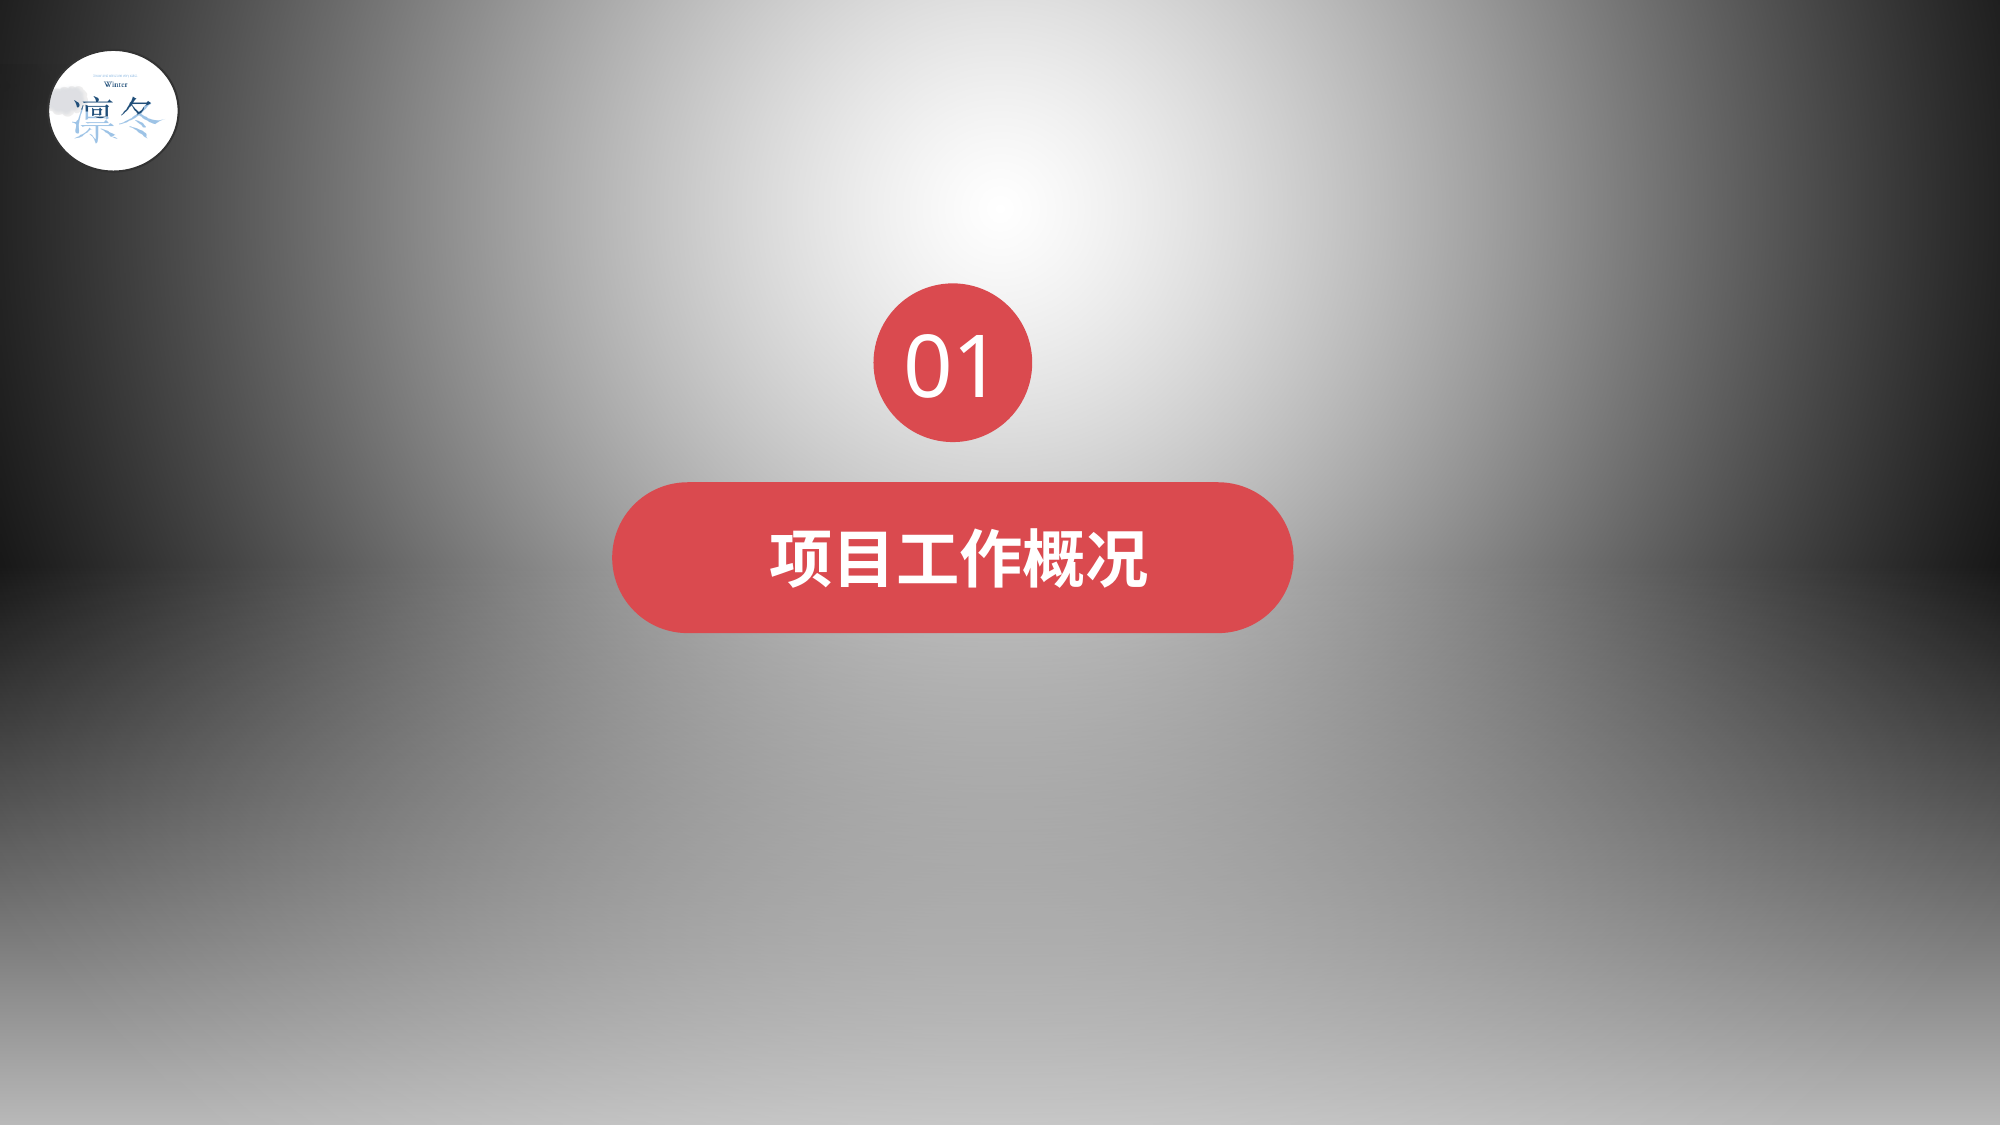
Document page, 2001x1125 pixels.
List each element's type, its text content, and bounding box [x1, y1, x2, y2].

text_box [612, 482, 1294, 634]
text_box 01 [873, 283, 1033, 443]
picture [0, 0, 2000, 1125]
